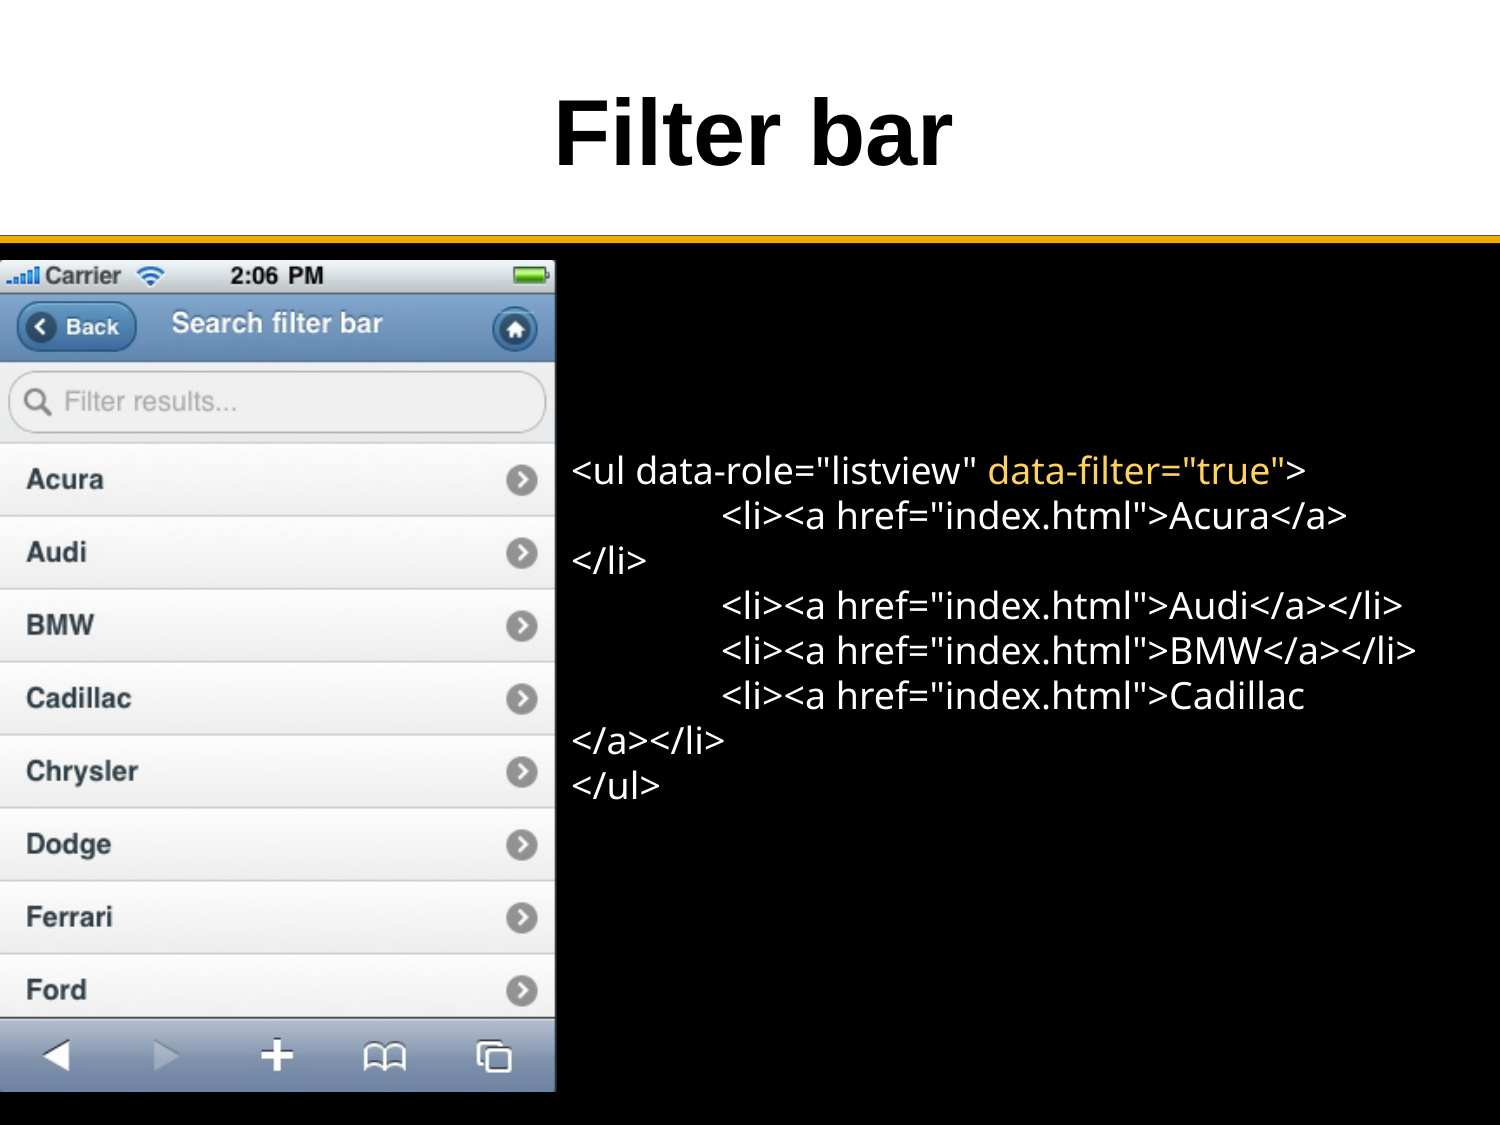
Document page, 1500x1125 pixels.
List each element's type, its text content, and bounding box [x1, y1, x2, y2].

picture [0, 260, 557, 1092]
title Filter bar [75, 25, 1425, 231]
text_box <ul data-role="listview" data-filter="true"> <li><a href="index.html">Acura</a> </li> <li><a href="index.html">Audi</a></li> <li><a href="index.html">BMW</a></li> <li><a href="index.html">Cadillac </a></li> </ul> [561, 439, 1500, 815]
